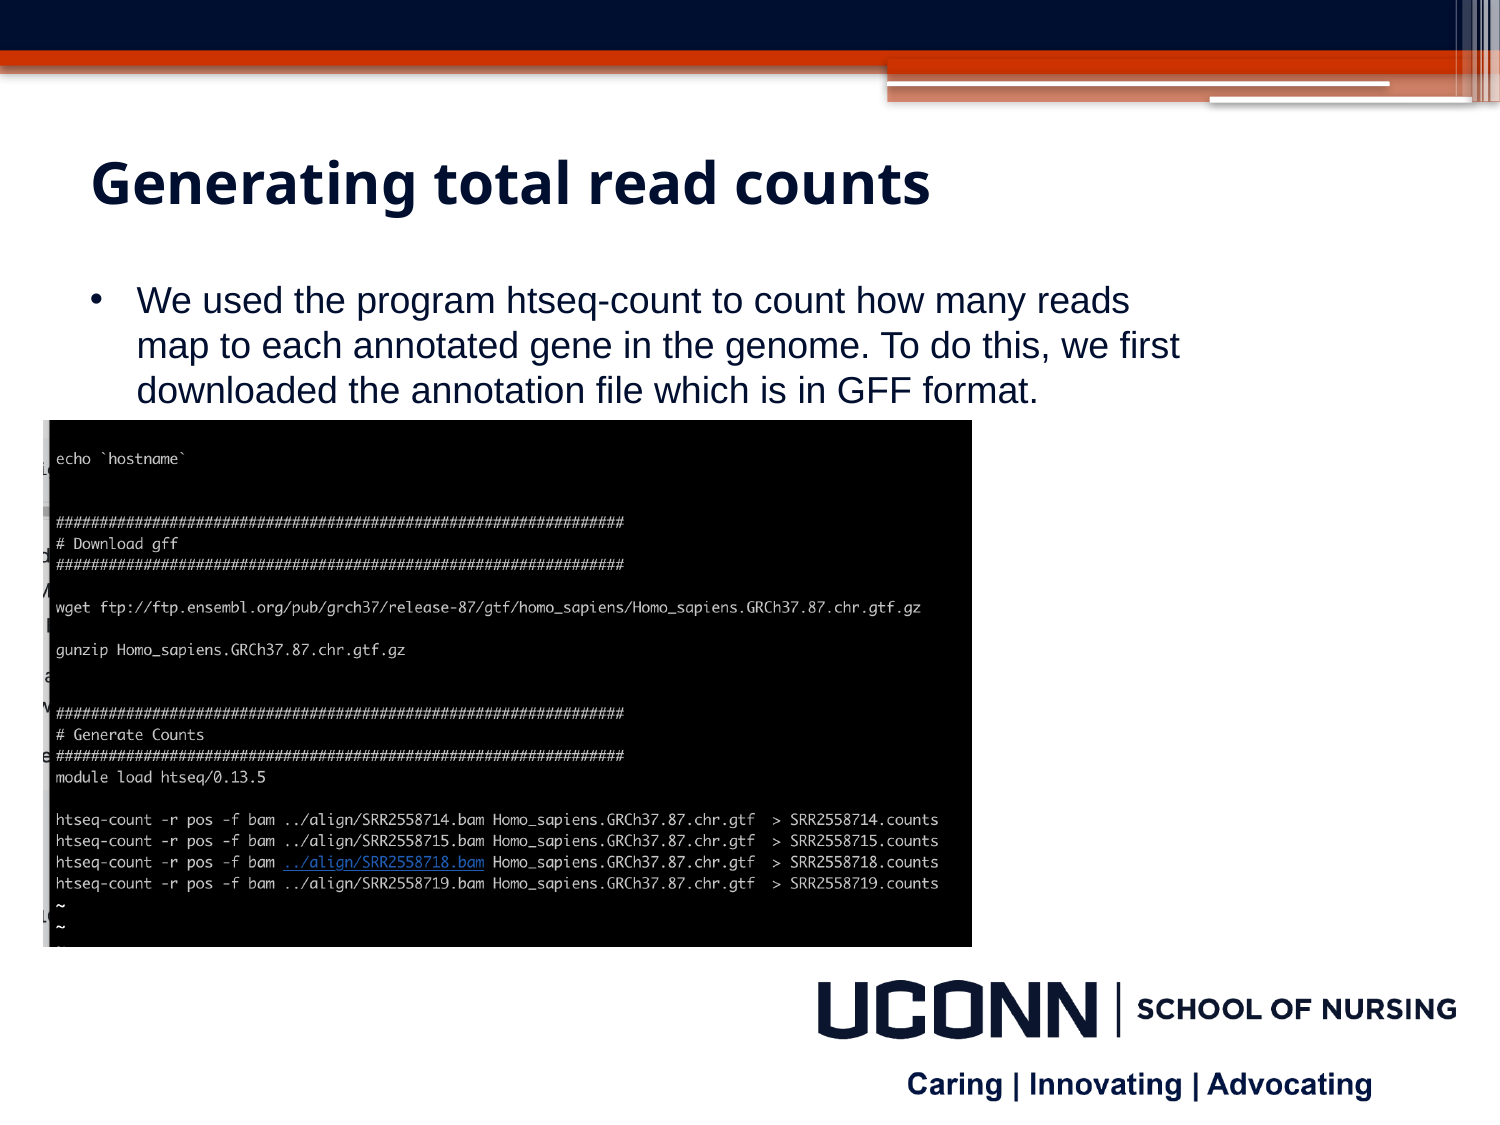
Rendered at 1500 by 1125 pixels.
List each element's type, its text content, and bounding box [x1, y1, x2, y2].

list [43, 420, 972, 948]
picture [818, 980, 1456, 1106]
text_box We used the program htseq-count to count how many reads map to each annotated gene in the genome. To do this, we first downloaded the annotation file which is in GFF format. [75, 268, 1227, 419]
title Generating total read counts [75, 94, 1425, 269]
